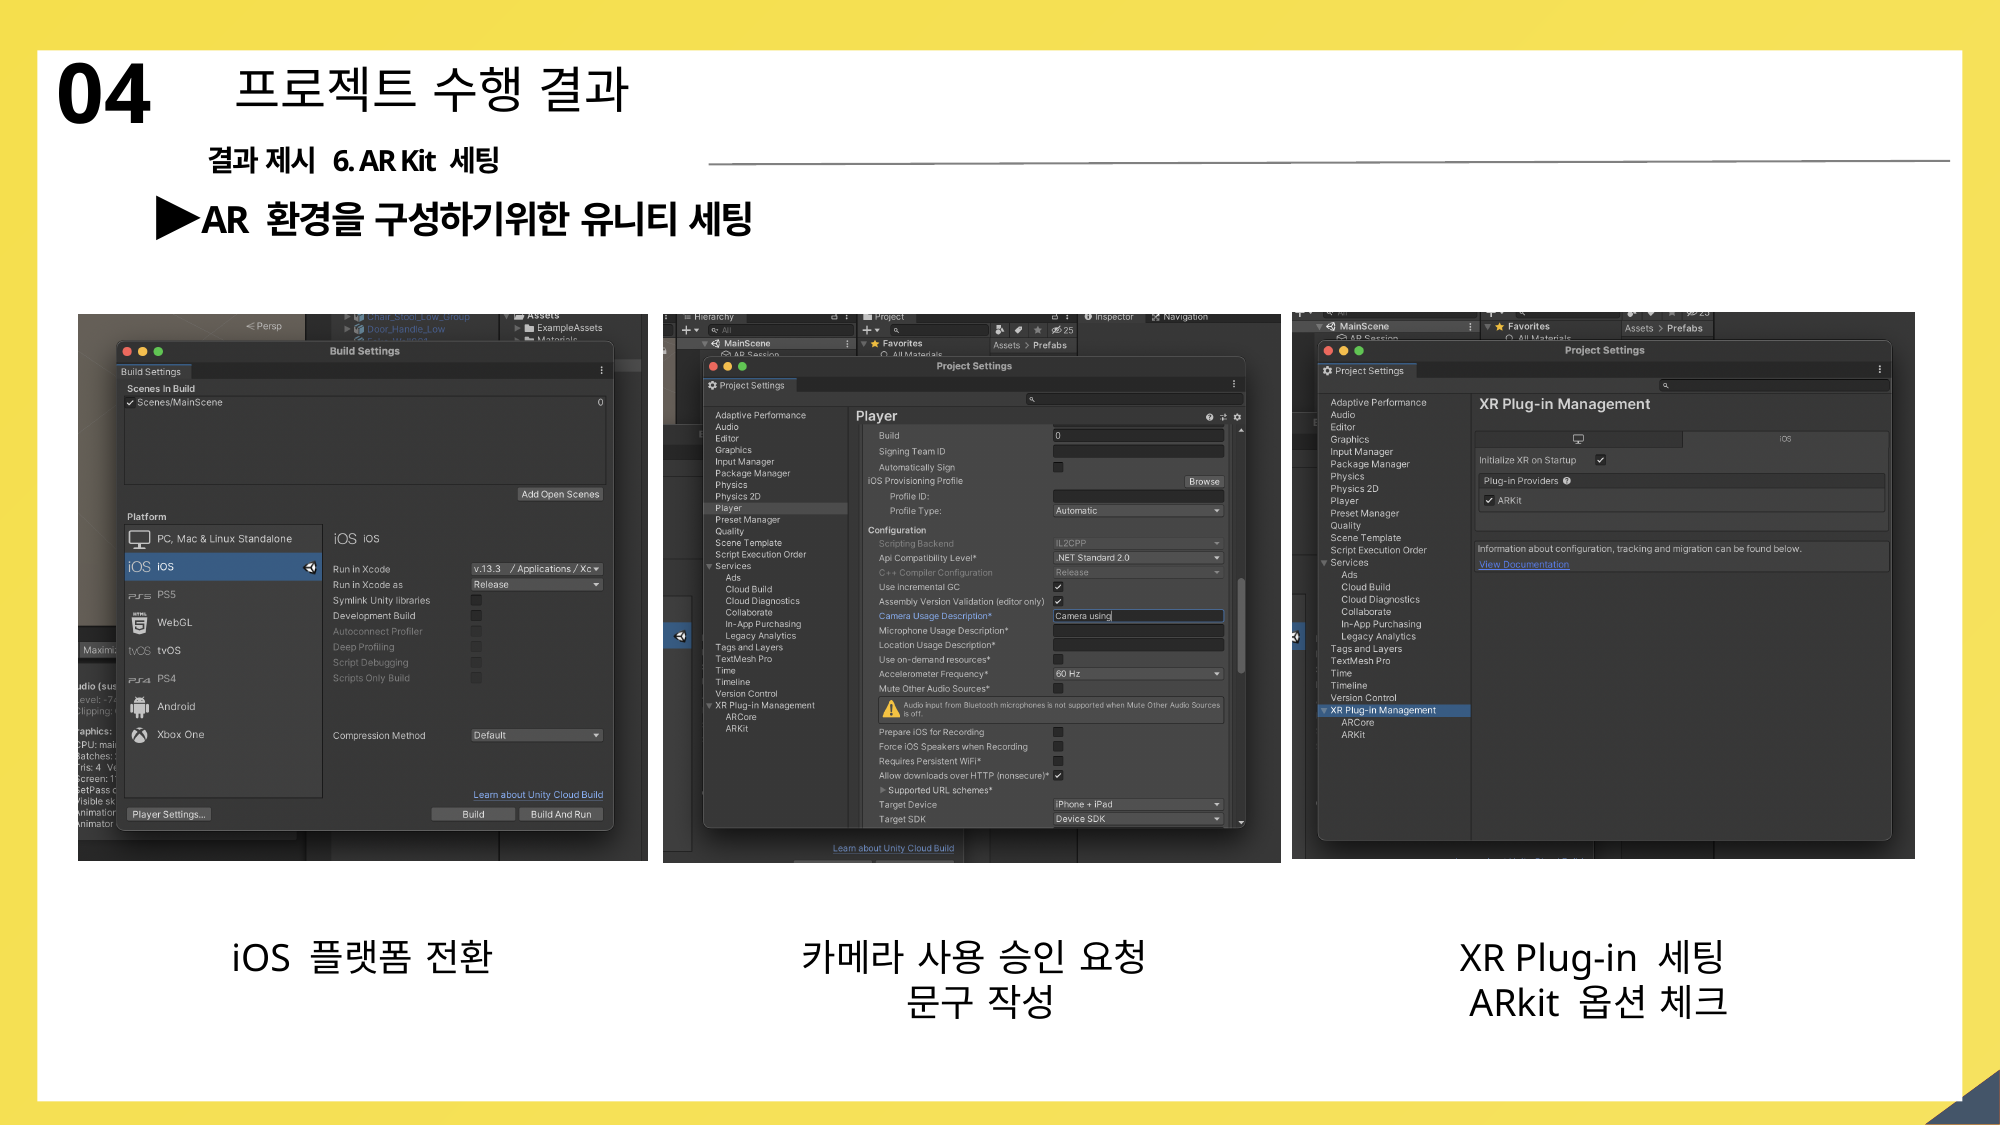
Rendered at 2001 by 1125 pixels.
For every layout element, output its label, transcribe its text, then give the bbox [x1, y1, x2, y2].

text_box 카메라 사용 승인 요청 문구 작성 [696, 926, 1266, 1061]
text_box 04 [41, 32, 233, 148]
text_box ▶AR 환경을 구성하기위한 유니티 세팅 [141, 167, 1496, 253]
picture [78, 314, 648, 861]
text_box [798, 160, 1951, 165]
text_box iOS 플랫폼 전환 [78, 926, 648, 1061]
picture [662, 314, 1281, 863]
text_box XR Plug-in 세팅 ARkit 옵션 체크 [1314, 926, 1884, 1061]
text_box 결과 제시 6. AR Kit 세팅 [193, 134, 798, 167]
text_box 프로젝트 수행 결과 [220, 51, 646, 127]
picture [1292, 312, 1916, 860]
text_box [35, 48, 1965, 1103]
